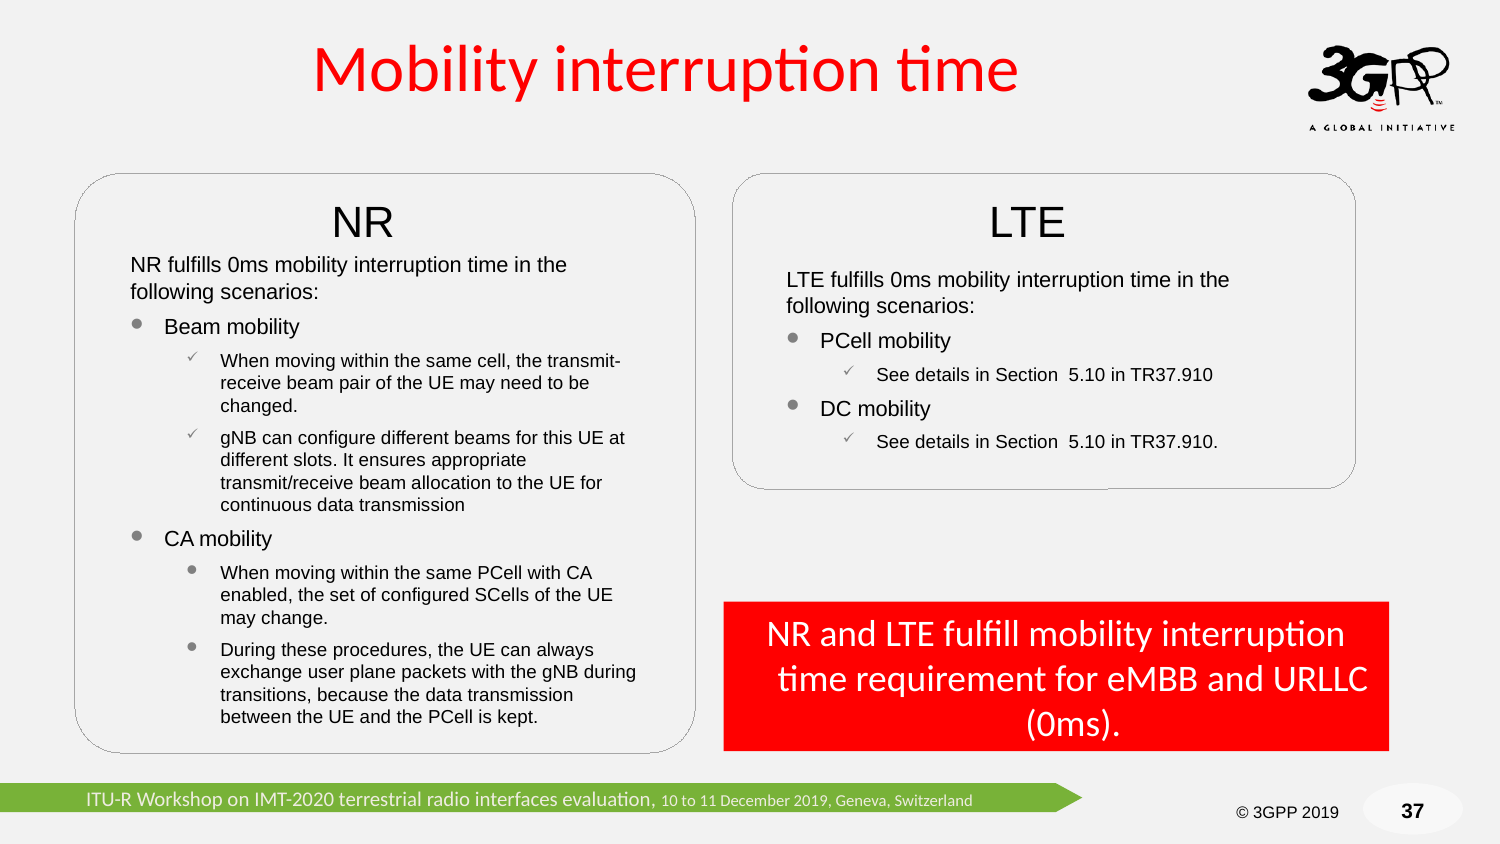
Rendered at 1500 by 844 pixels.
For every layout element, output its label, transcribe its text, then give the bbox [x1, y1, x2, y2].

title Mobility interruption time [75, 14, 1259, 135]
text_box NR fulfills 0ms mobility interruption time in the following scenarios: Beam mobility When moving within the same cell, the transmit-receive beam pair of the UE may need to be changed. gNB can configure different beams for this UE at different slots. It ensures appropriate transmit/receive beam allocation to the UE for continuous data transmission CA mobility When moving within the same PCell with CA enabled, the set of configured SCells of the UE may change. During these procedures, the UE can always exchange user plane packets with the gNB during transitions, because the data transmission between the UE and the PCell is kept. [115, 243, 653, 735]
text_box LTE [974, 186, 1149, 254]
text_box NR [316, 186, 477, 243]
text_box [74, 173, 696, 754]
picture [1303, 19, 1462, 156]
text_box NR and LTE fulfill mobility interruption time requirement for eMBB and URLLC (0ms). [723, 601, 1390, 752]
text_box LTE fulfills 0ms mobility interruption time in the following scenarios: PCell mobility See details in Section 5.10 in TR37.910 DC mobility See details in Section 5.10 in TR37.910. [771, 257, 1309, 460]
text_box [732, 173, 1356, 490]
